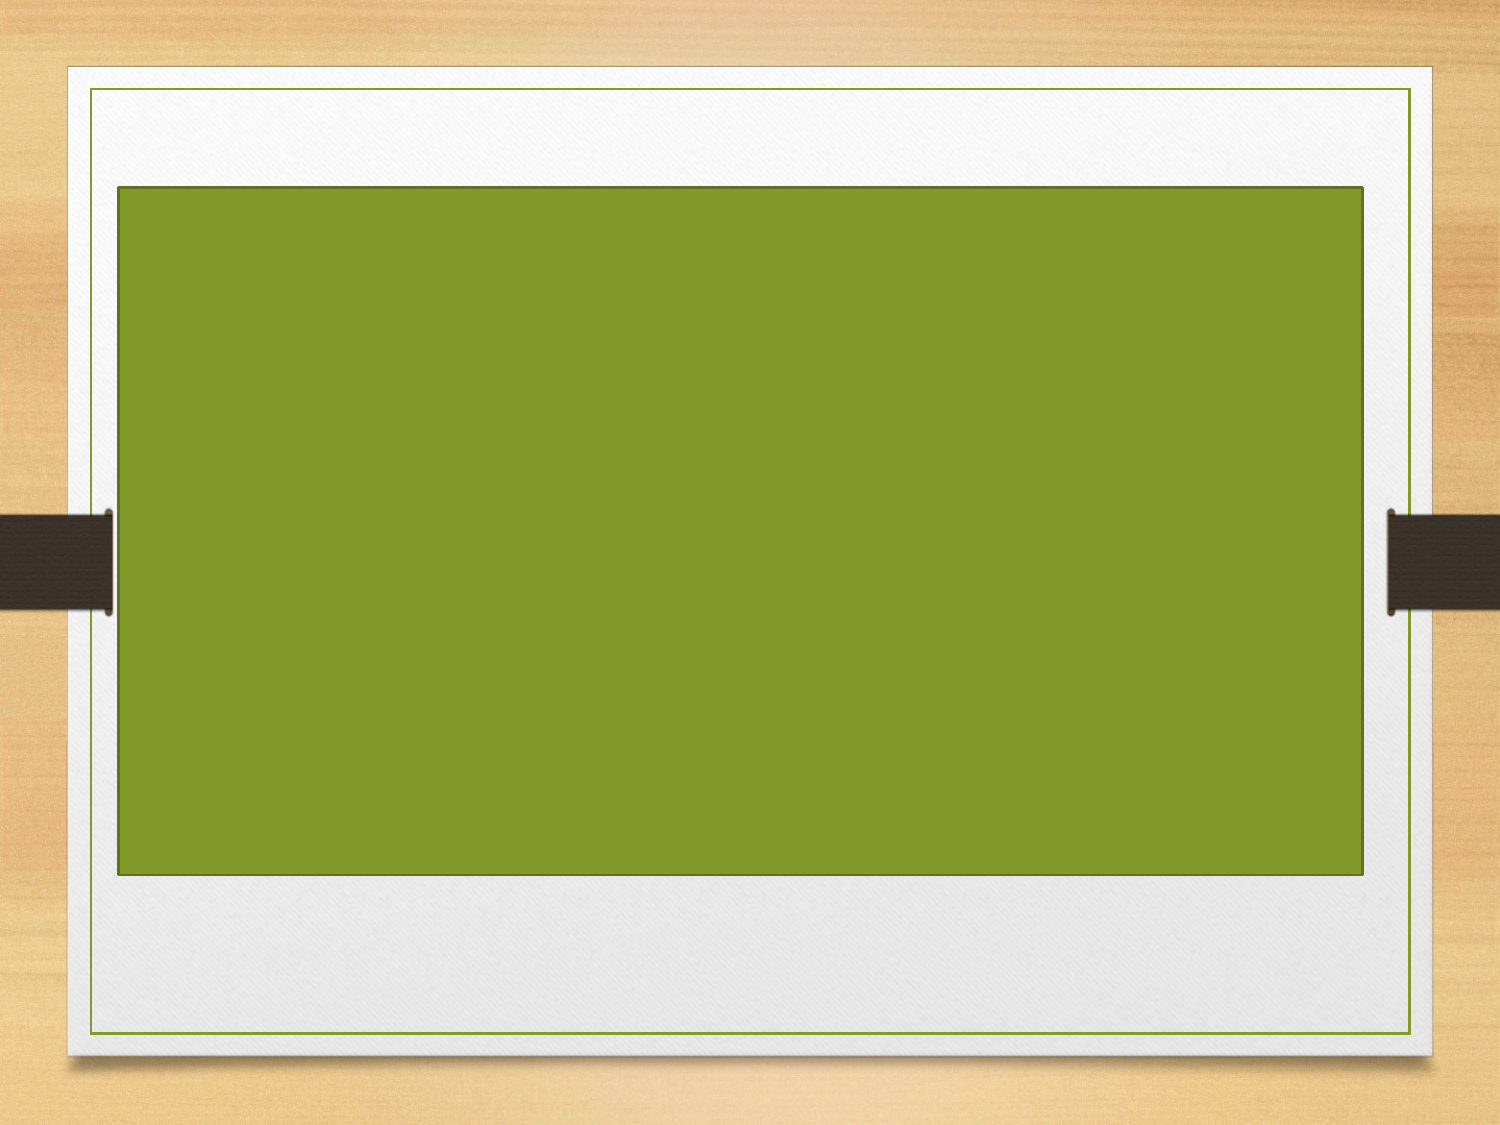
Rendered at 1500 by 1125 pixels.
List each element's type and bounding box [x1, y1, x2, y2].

picture [0, 0, 1500, 1125]
text_box [117, 186, 1364, 876]
